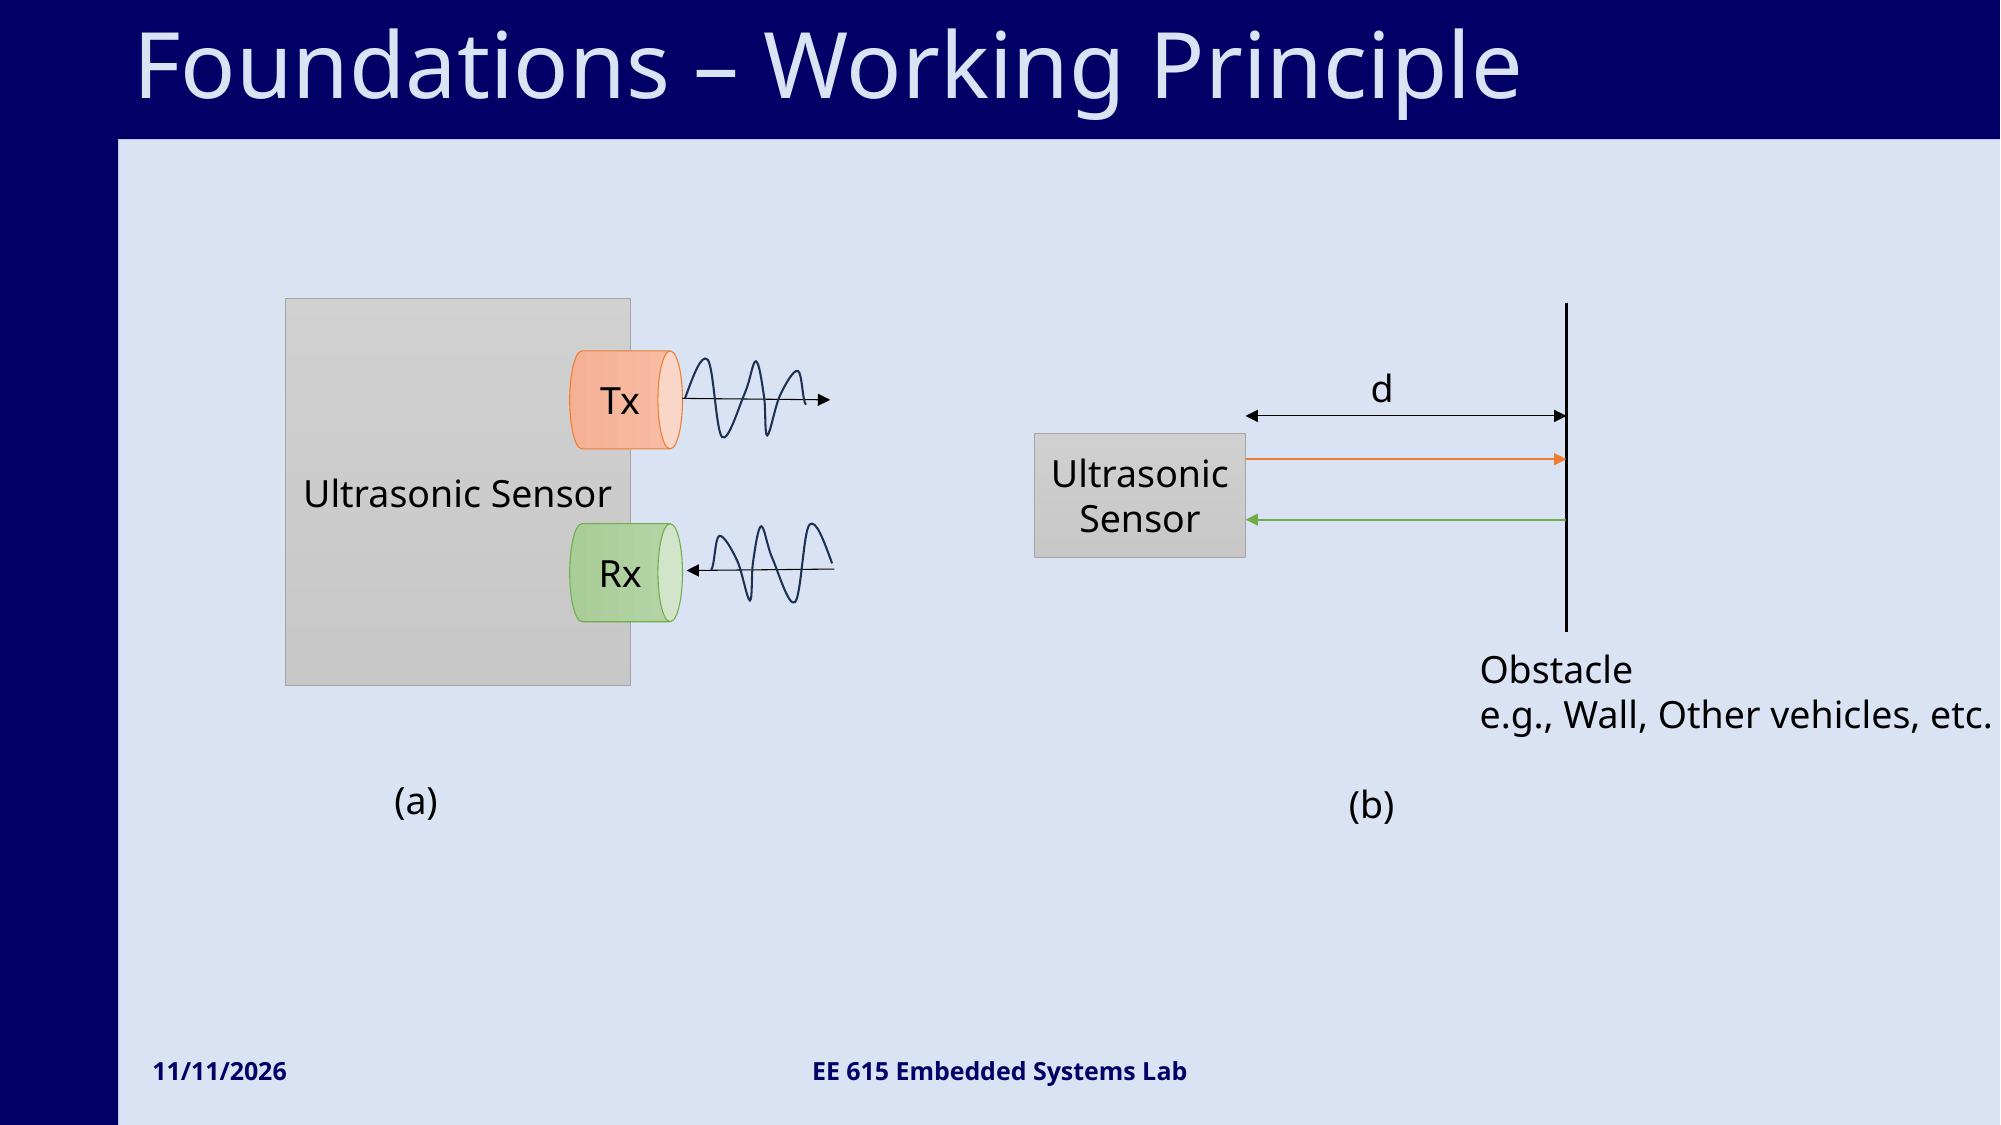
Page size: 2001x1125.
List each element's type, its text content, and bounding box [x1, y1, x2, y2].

text_box (a) [379, 769, 453, 830]
text_box Tx [569, 350, 684, 450]
text_box [684, 357, 716, 398]
text_box [741, 359, 766, 398]
text_box Ultrasonic Sensor [1034, 433, 1246, 558]
text_box [739, 571, 754, 603]
text_box [776, 571, 803, 604]
text_box Obstacle e.g., Wall, Other vehicles, etc. [1464, 639, 2000, 744]
title Foundations – Working Principle [118, 0, 2000, 140]
text_box (b) [1334, 773, 1410, 834]
text_box d [1355, 357, 1409, 415]
text_box Ultrasonic Sensor [285, 298, 631, 686]
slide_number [137, 1042, 588, 1103]
text_box [777, 369, 805, 398]
text_box Rx [569, 523, 684, 623]
text_box [710, 522, 834, 569]
footer EE 615 Embedded Systems Lab [662, 1042, 1338, 1103]
text_box [713, 400, 807, 439]
